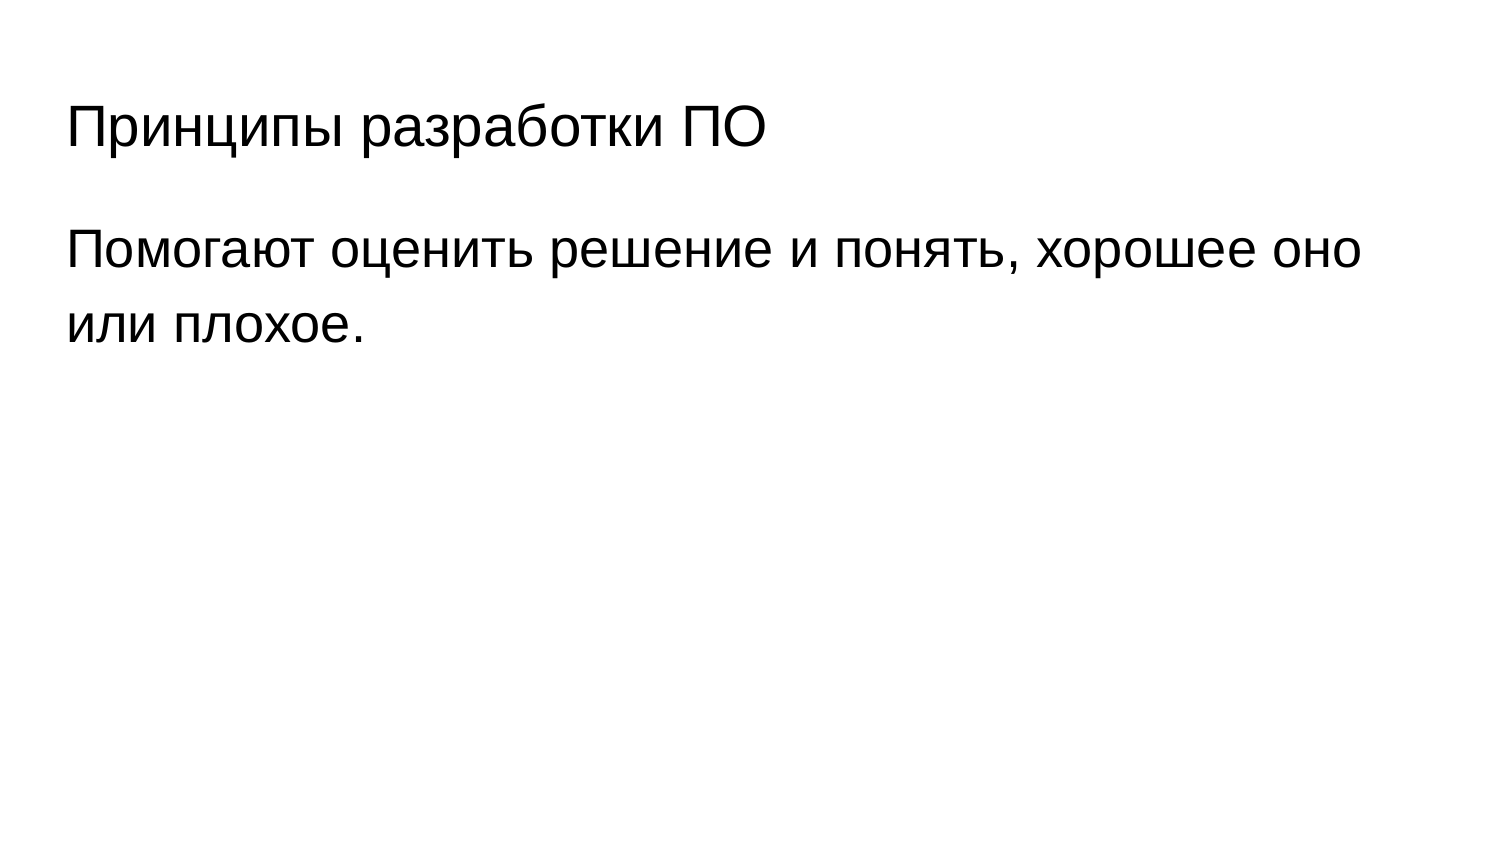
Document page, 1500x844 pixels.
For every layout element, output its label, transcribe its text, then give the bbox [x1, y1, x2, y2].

list Помогают оценить решение и понять, хорошее оно или плохое. [51, 189, 1449, 750]
title Принципы разработки ПО [51, 72, 1449, 167]
